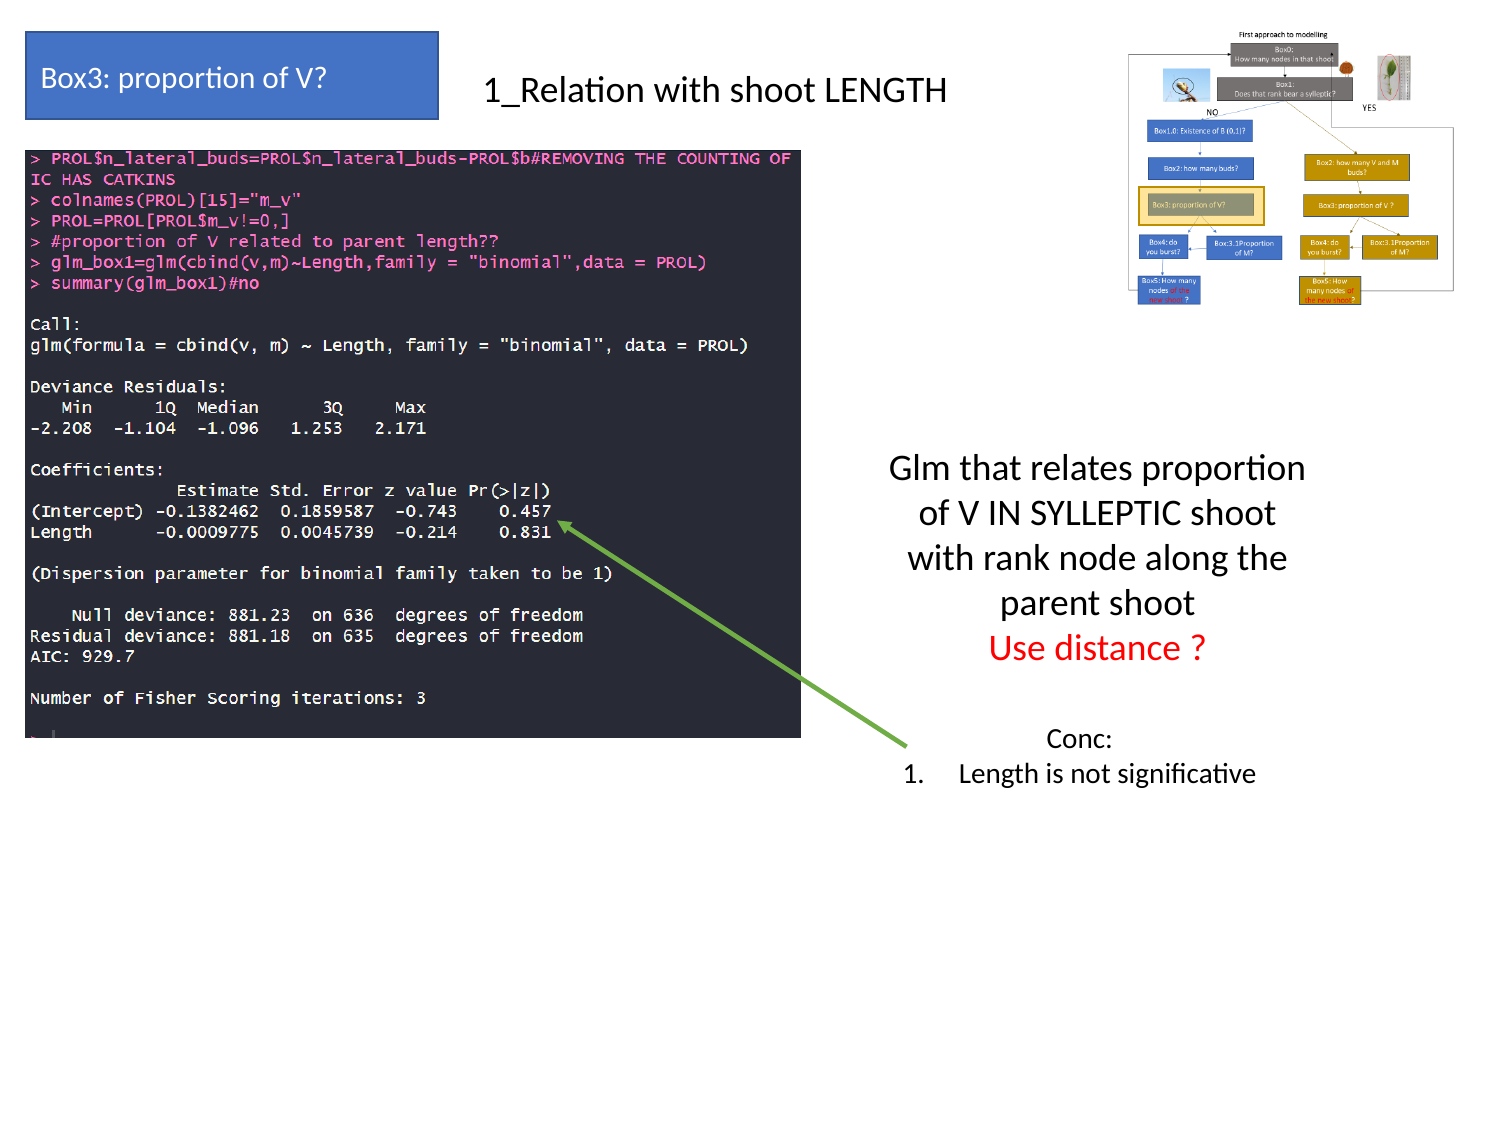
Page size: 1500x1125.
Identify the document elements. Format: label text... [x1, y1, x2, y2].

text_box Glm that relates proportion of V IN SYLLEPTIC shoot with rank node along the parent shoot Use distance ? [872, 435, 1323, 676]
text_box 1_Relation with shoot LENGTH [467, 58, 1097, 118]
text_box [556, 520, 907, 747]
picture [1097, 24, 1479, 311]
text_box Box3: proportion of V? [25, 31, 439, 120]
text_box Conc: Length is not significative [780, 711, 1379, 797]
picture [25, 150, 801, 738]
